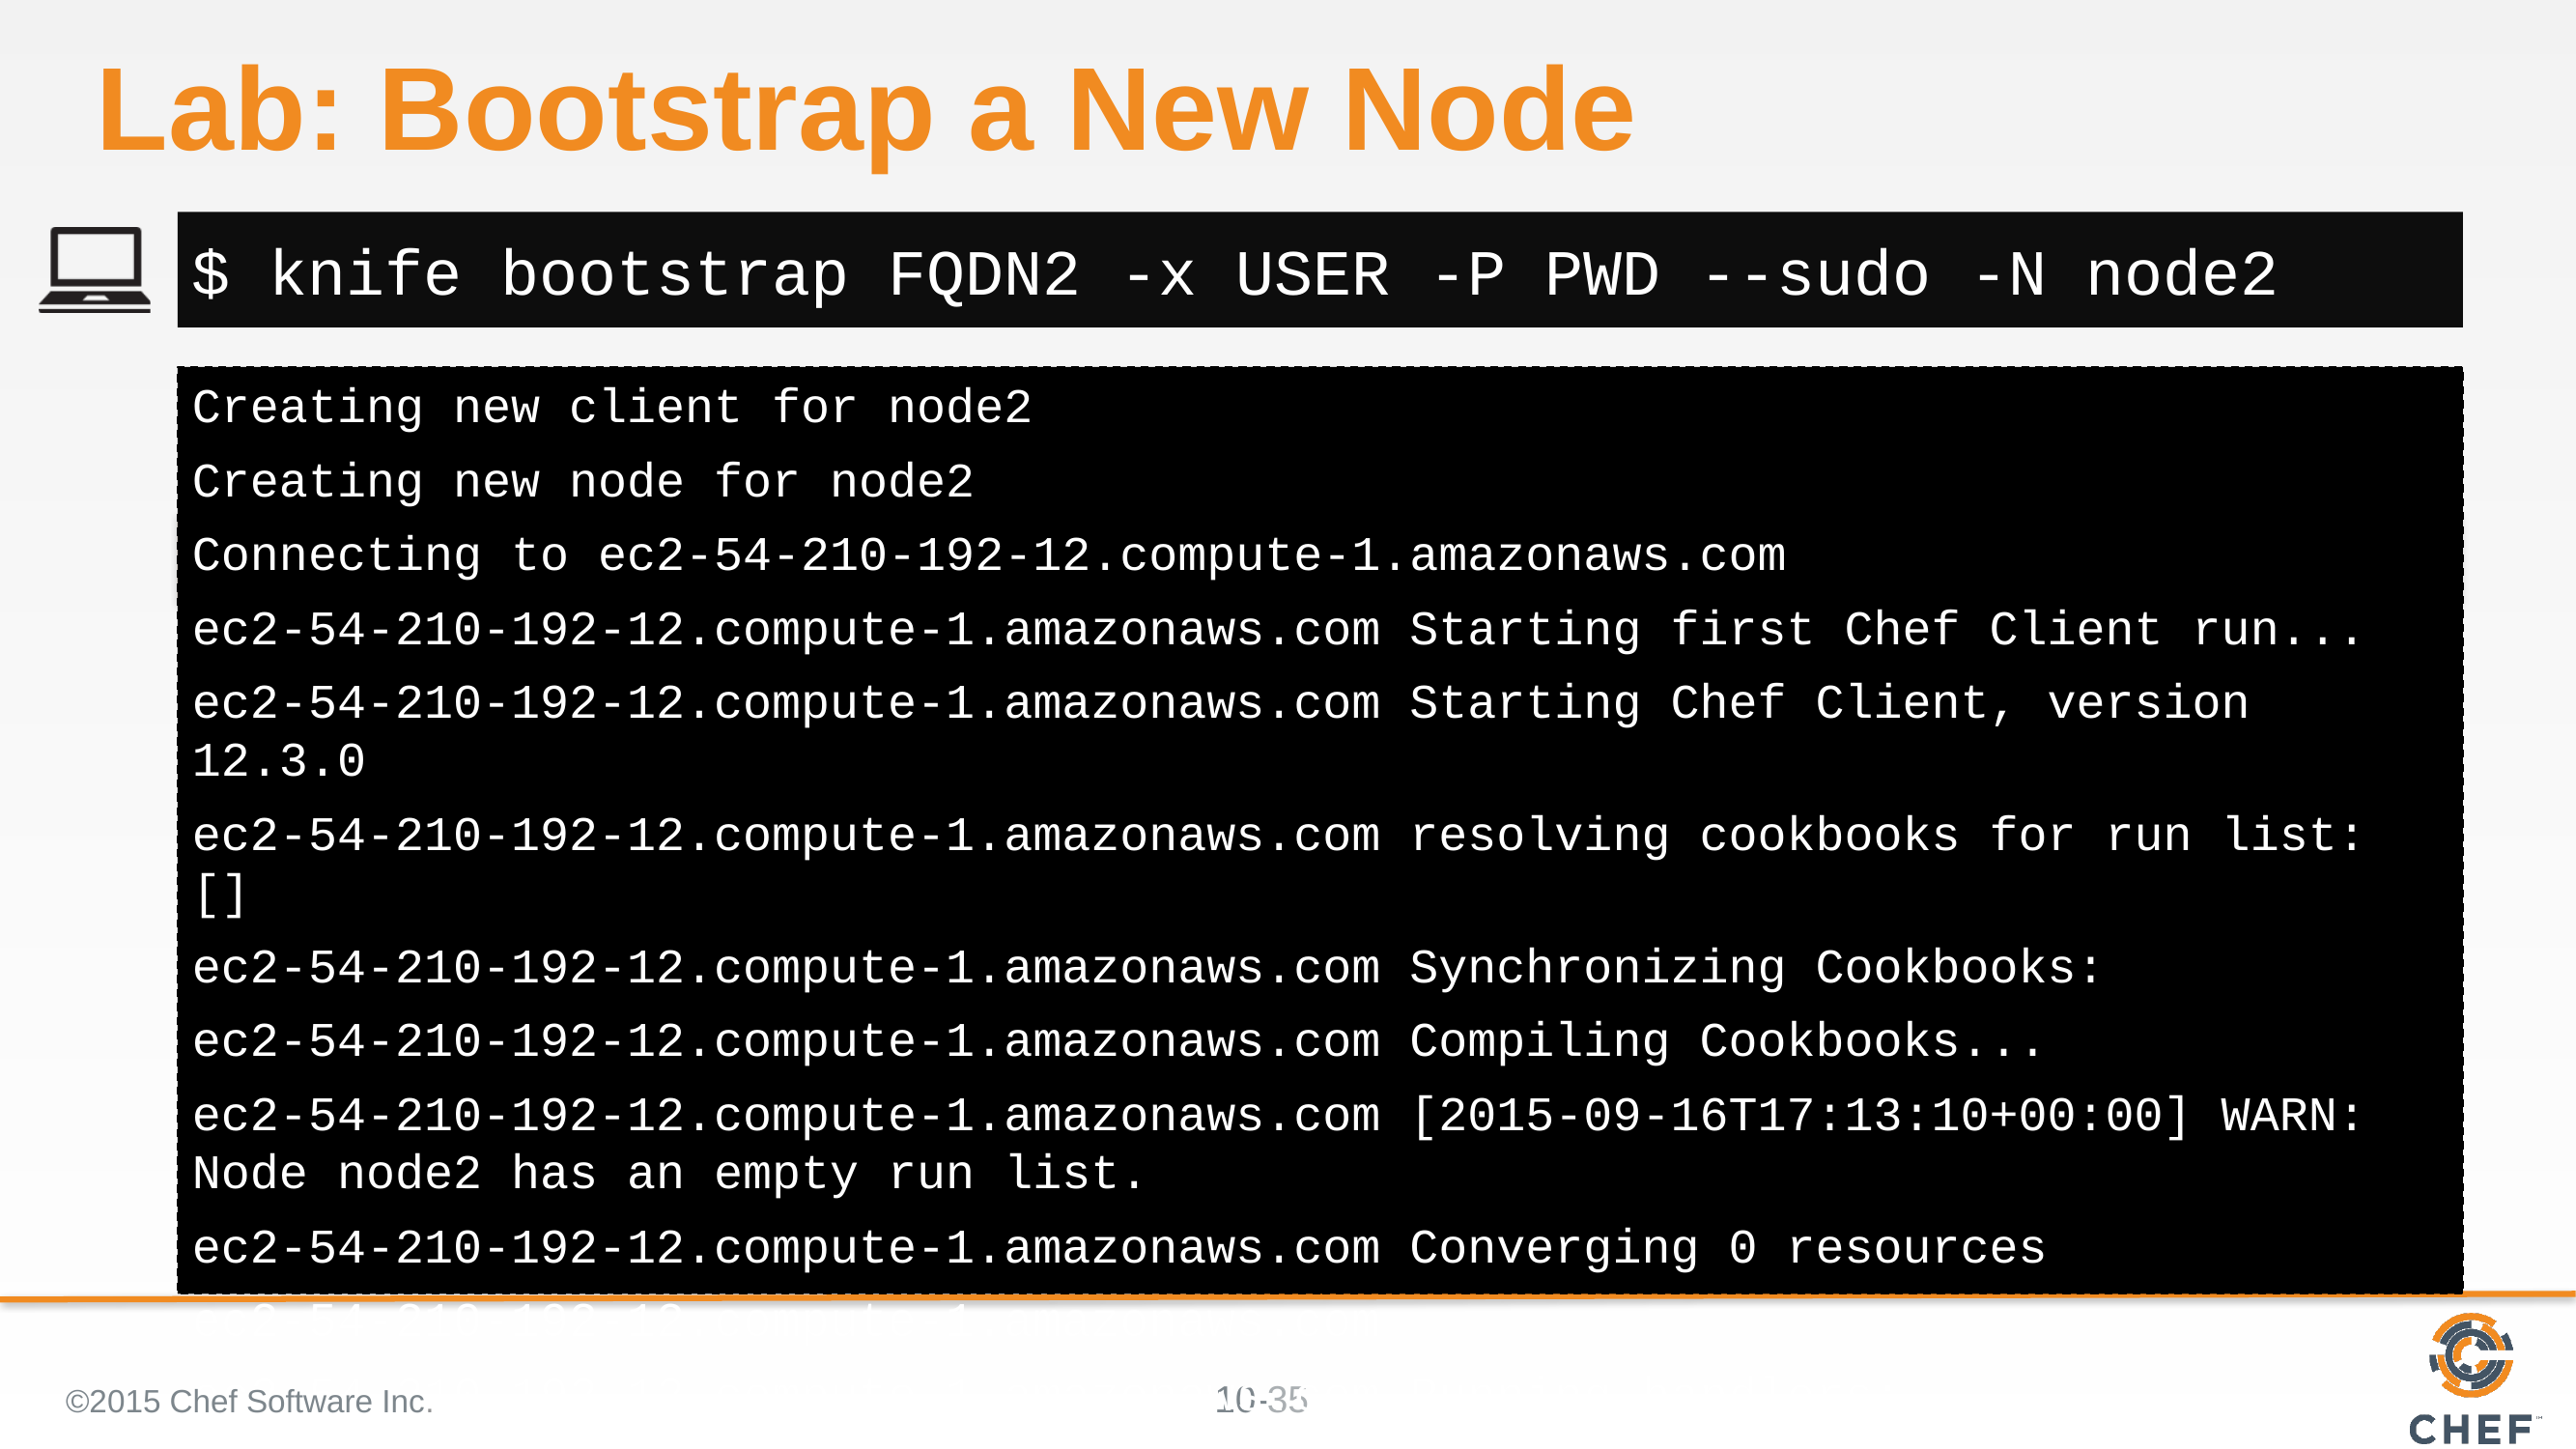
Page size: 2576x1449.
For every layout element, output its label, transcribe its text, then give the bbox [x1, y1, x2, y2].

list Creating new client for node2 Creating new node for node2 Connecting to ec2-54-210-192-12.compute-1.amazonaws.com ec2-54-210-192-12.compute-1.amazonaws.com Starting first Chef Client run... ec2-54-210-192-12.compute-1.amazonaws.com Starting Chef Client, version 12.3.0 ec2-54-210-192-12.compute-1.amazonaws.com resolving cookbooks for run list: [] ec2-54-210-192-12.compute-1.amazonaws.com Synchronizing Cookbooks: ec2-54-210-192-12.compute-1.amazonaws.com Compiling Cookbooks... ec2-54-210-192-12.compute-1.amazonaws.com [2015-09-16T17:13:10+00:00] WARN: Node node2 has an empty run list. ec2-54-210-192-12.compute-1.amazonaws.com Converging 0 resources ec2-54-210-192-12.compute-1.amazonaws.com ec2-54-210-192-12.compute-1.amazonaws.com Running handlers: [177, 366, 2464, 1294]
picture [2399, 1297, 2550, 1449]
slide_number 35 [998, 1359, 1578, 1437]
title Lab: Bootstrap a New Node [96, 48, 2463, 180]
list $ knife bootstrap FQDN2 -x USER -P PWD --sudo -N node2 [177, 212, 2463, 327]
footer ©2015 Chef Software Inc. [51, 1359, 952, 1440]
